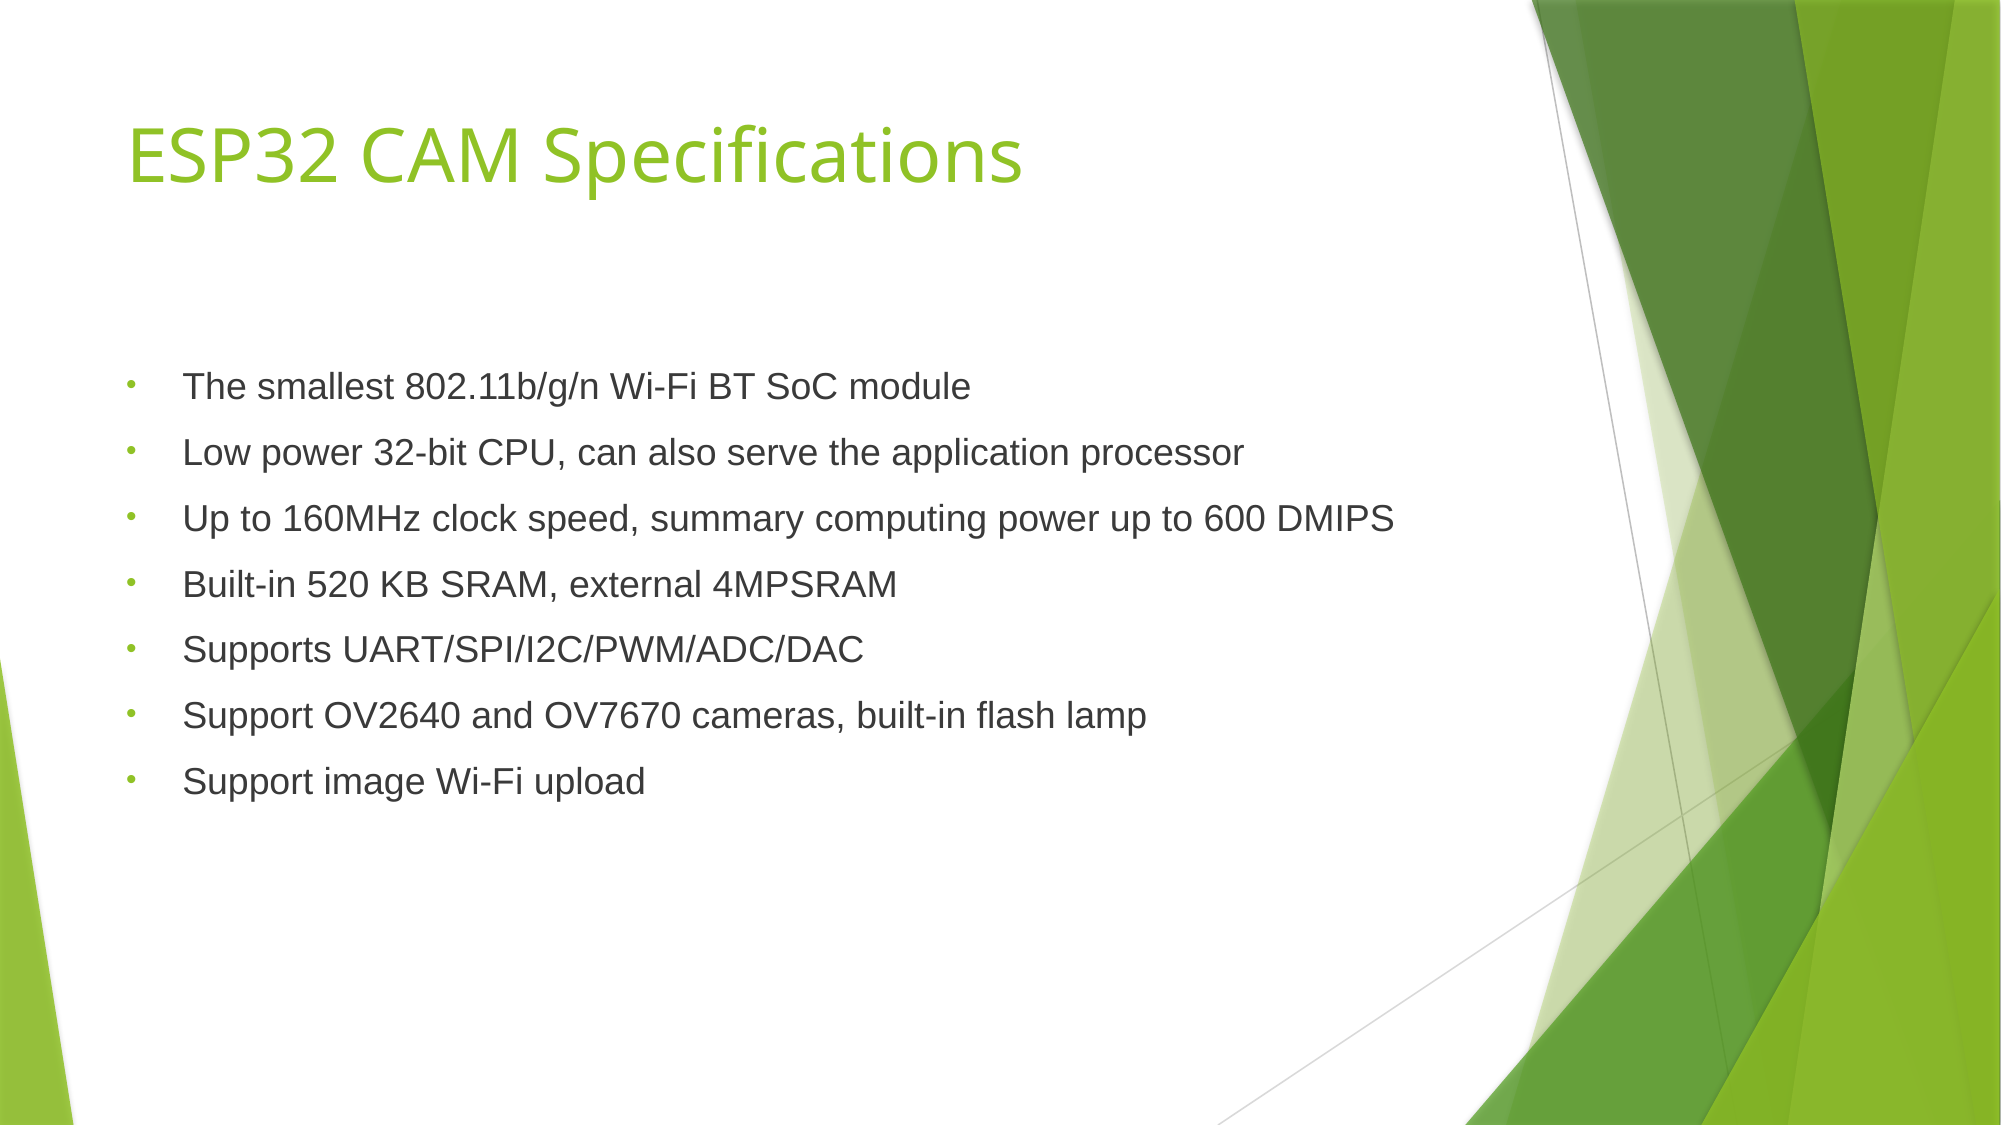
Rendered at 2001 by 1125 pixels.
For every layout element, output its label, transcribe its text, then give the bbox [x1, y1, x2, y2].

list The smallest 802.11b/g/n Wi-Fi BT SoC module Low power 32-bit CPU, can also serve the application processor Up to 160MHz clock speed, summary computing power up to 600 DMIPS Built-in 520 KB SRAM, external 4MPSRAM Supports UART/SPI/I2C/PWM/ADC/DAC Support OV2640 and OV7670 cameras, built-in flash lamp Support image Wi-Fi upload [111, 354, 1522, 992]
title ESP32 CAM Specifications [111, 99, 1522, 317]
